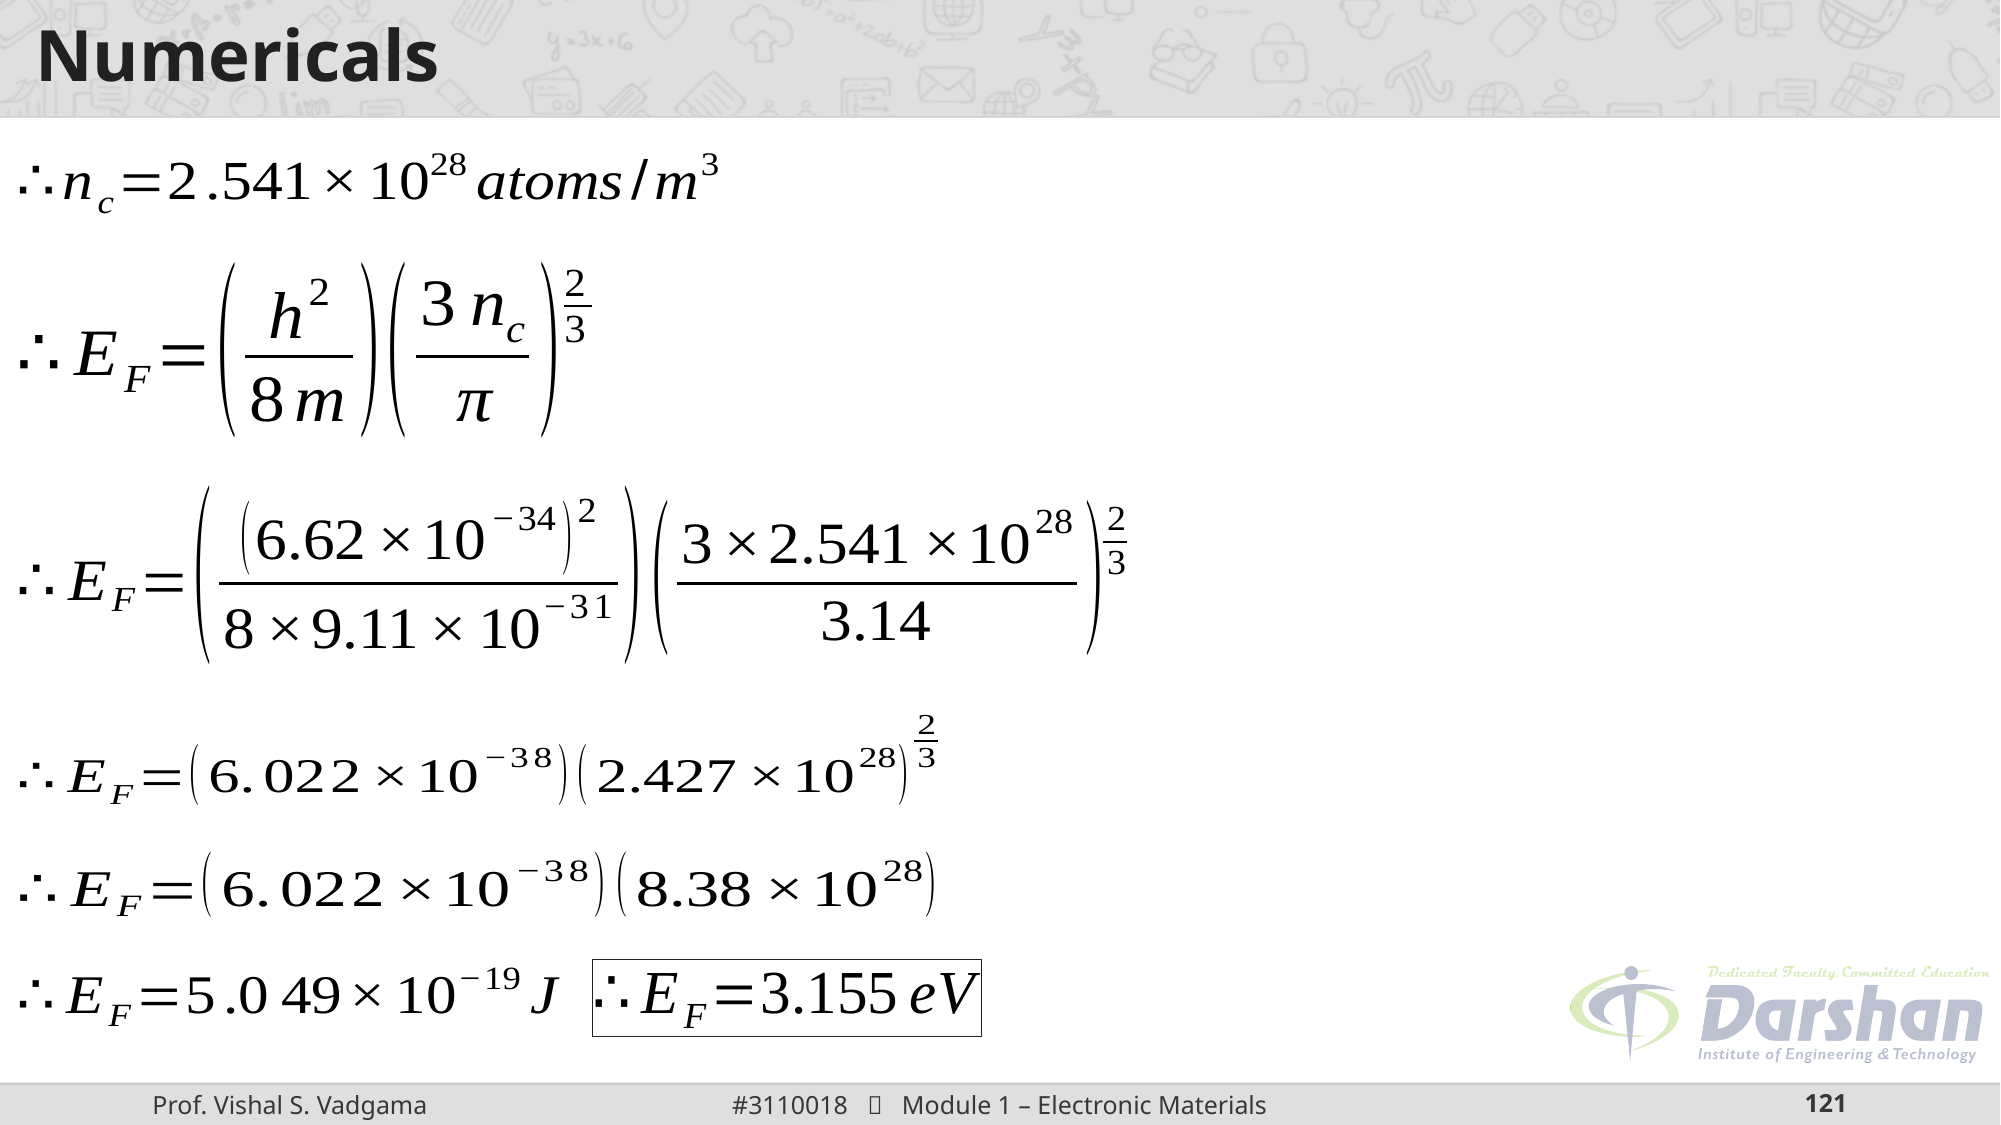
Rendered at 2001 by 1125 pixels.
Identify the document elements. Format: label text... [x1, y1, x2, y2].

text_box The Schrodinger’s equations are: [1570, 966, 1990, 1063]
title Numericals [0, 0, 2000, 117]
